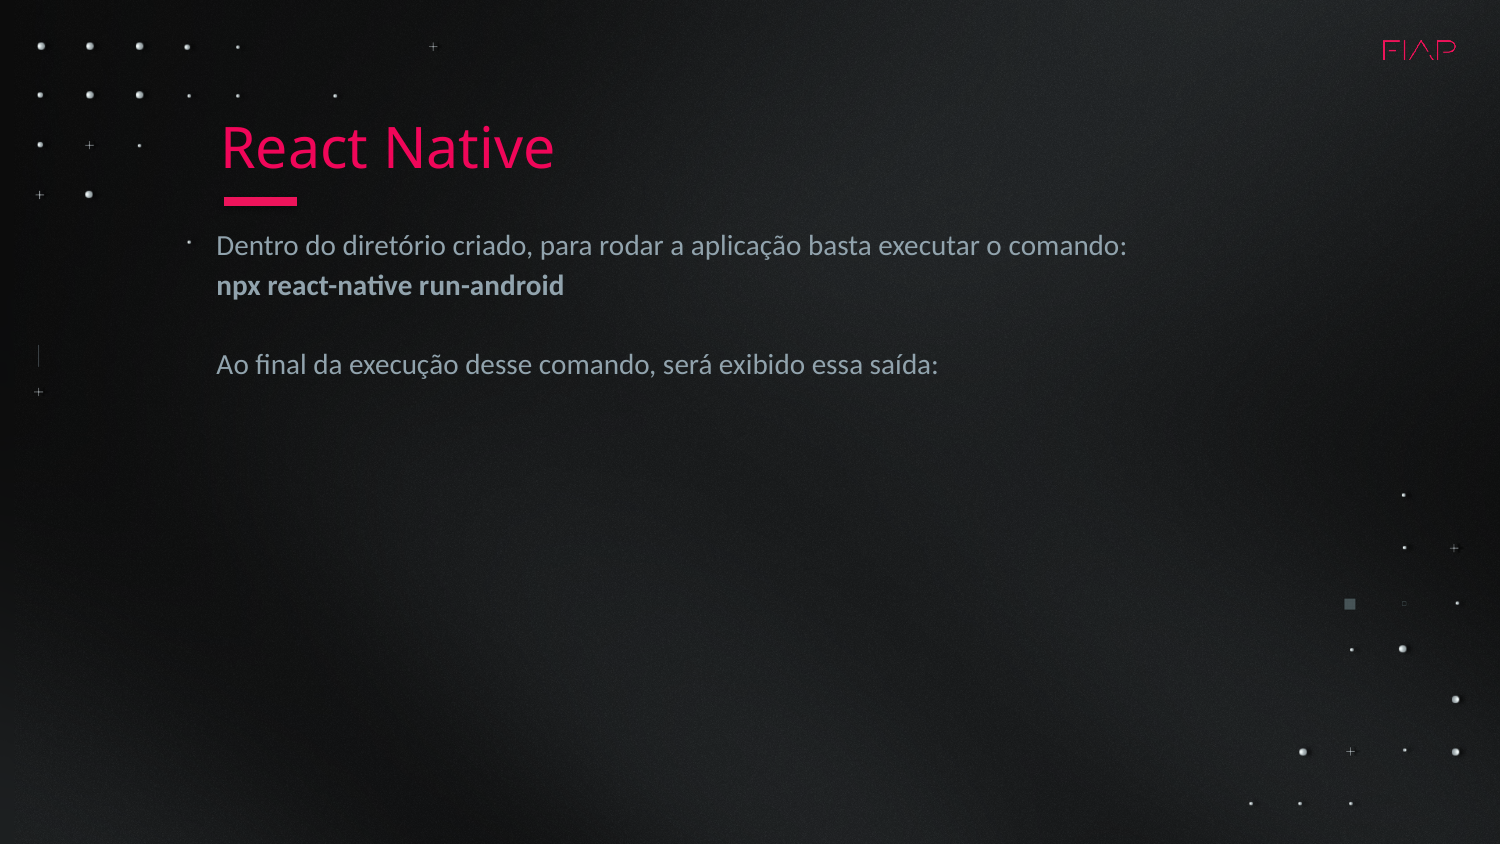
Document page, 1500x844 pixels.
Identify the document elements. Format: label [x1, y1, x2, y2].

text_box [34, 38, 1468, 809]
picture [0, 0, 1500, 844]
